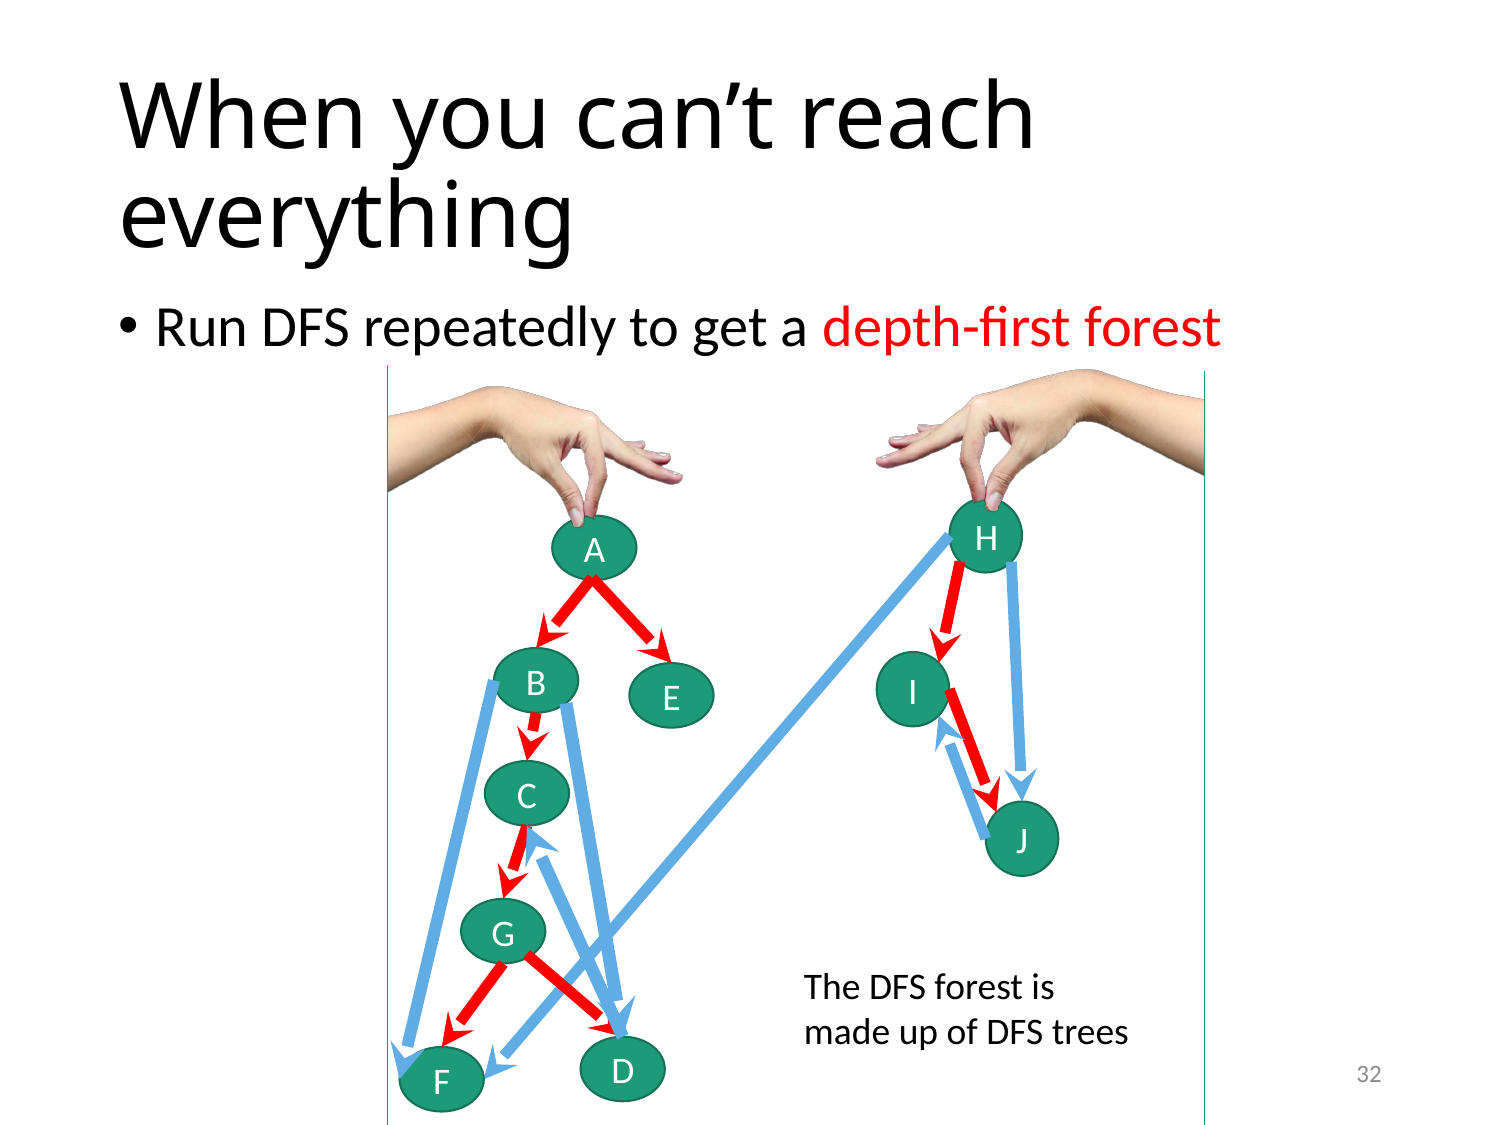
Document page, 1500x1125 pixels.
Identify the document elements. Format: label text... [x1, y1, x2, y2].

slide_number 32 [1205, 1042, 1397, 1103]
title When you can’t reach everything [103, 59, 1397, 278]
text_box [387, 353, 1205, 1112]
list Run DFS repeatedly to get a depth-first forest [103, 288, 1397, 1003]
